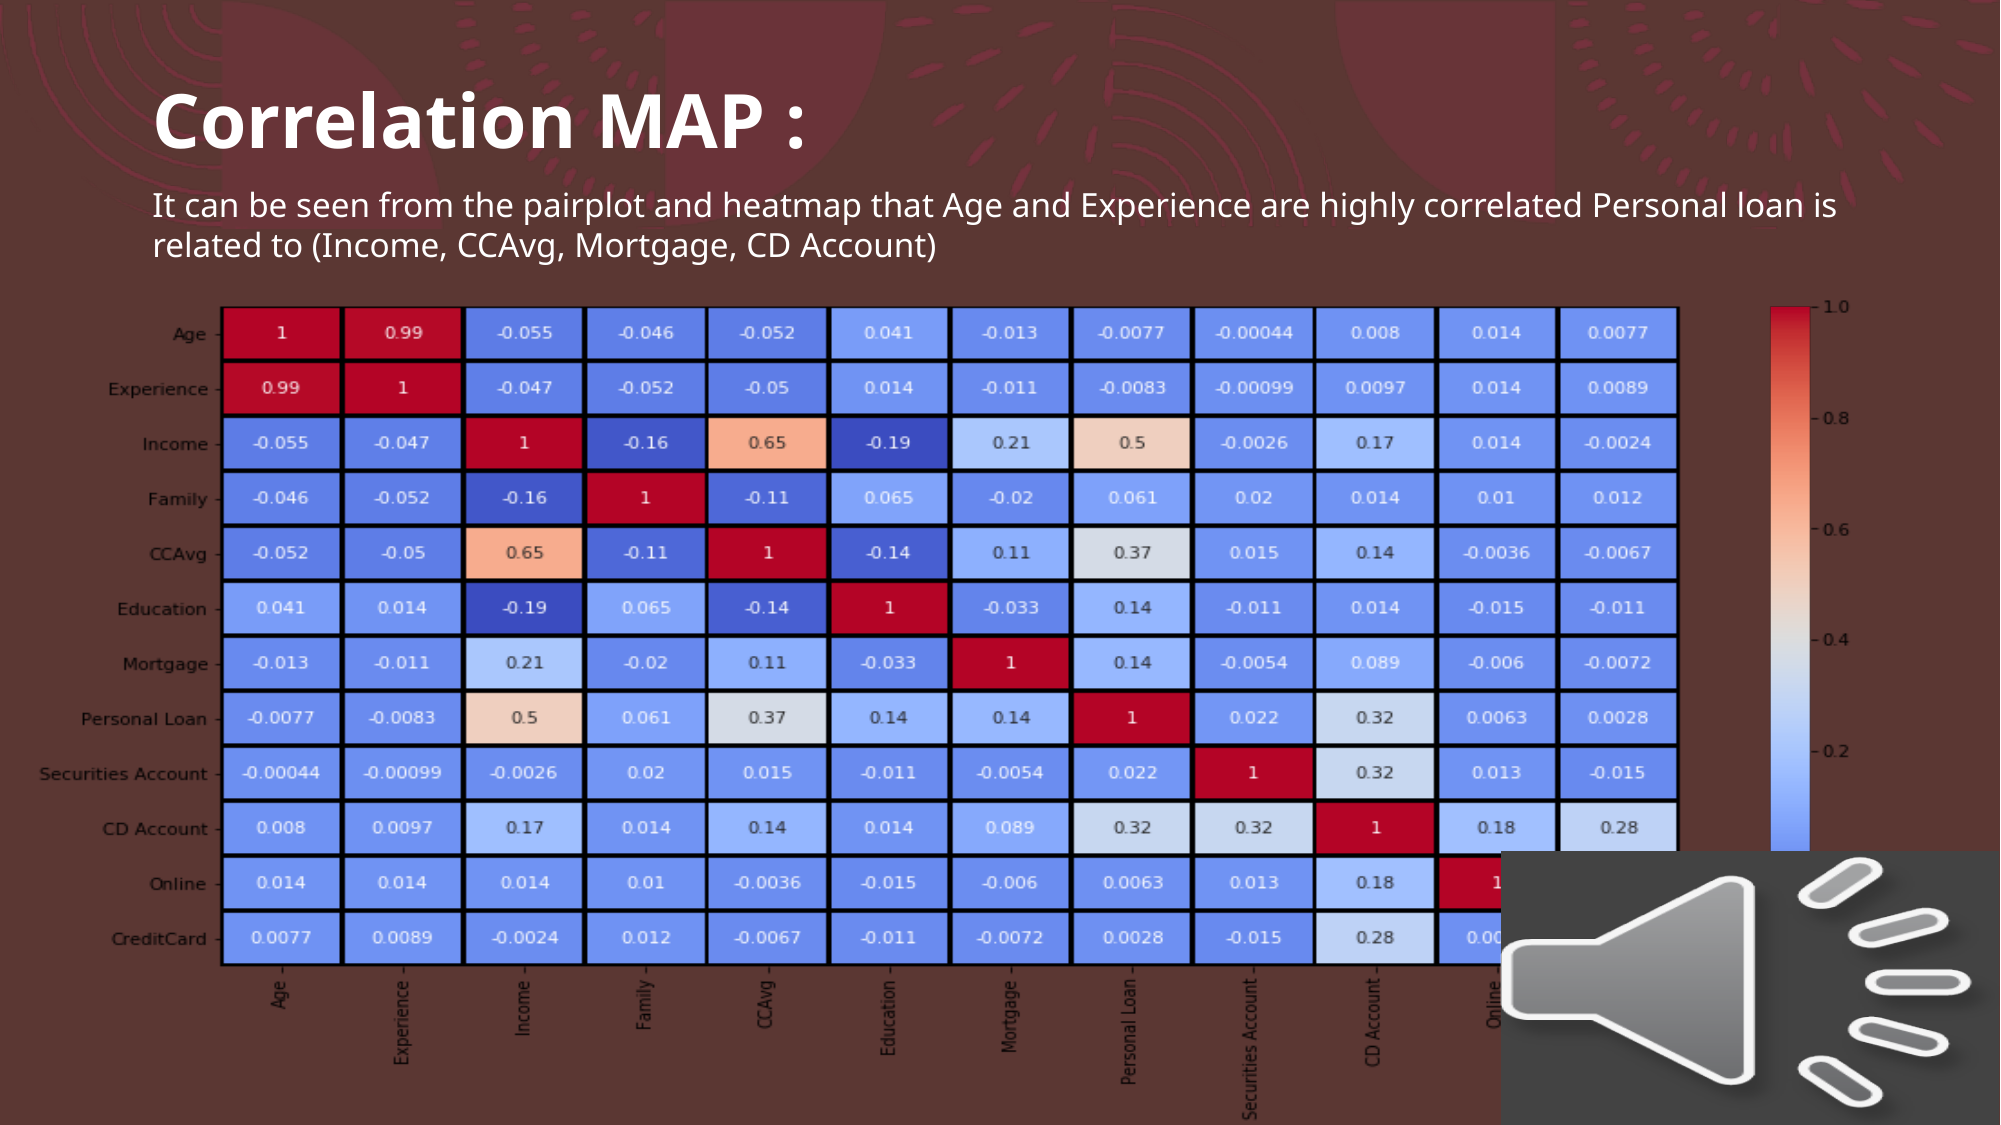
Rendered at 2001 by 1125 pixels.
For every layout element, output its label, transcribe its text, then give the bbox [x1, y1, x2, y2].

title Correlation MAP : It can be seen from the pairplot and heatmap that Age and Experience are highly correlated Personal loan is related to (Income, CCAvg, Mortgage, CD Account) [137, 60, 1863, 278]
picture [27, 290, 2000, 1125]
